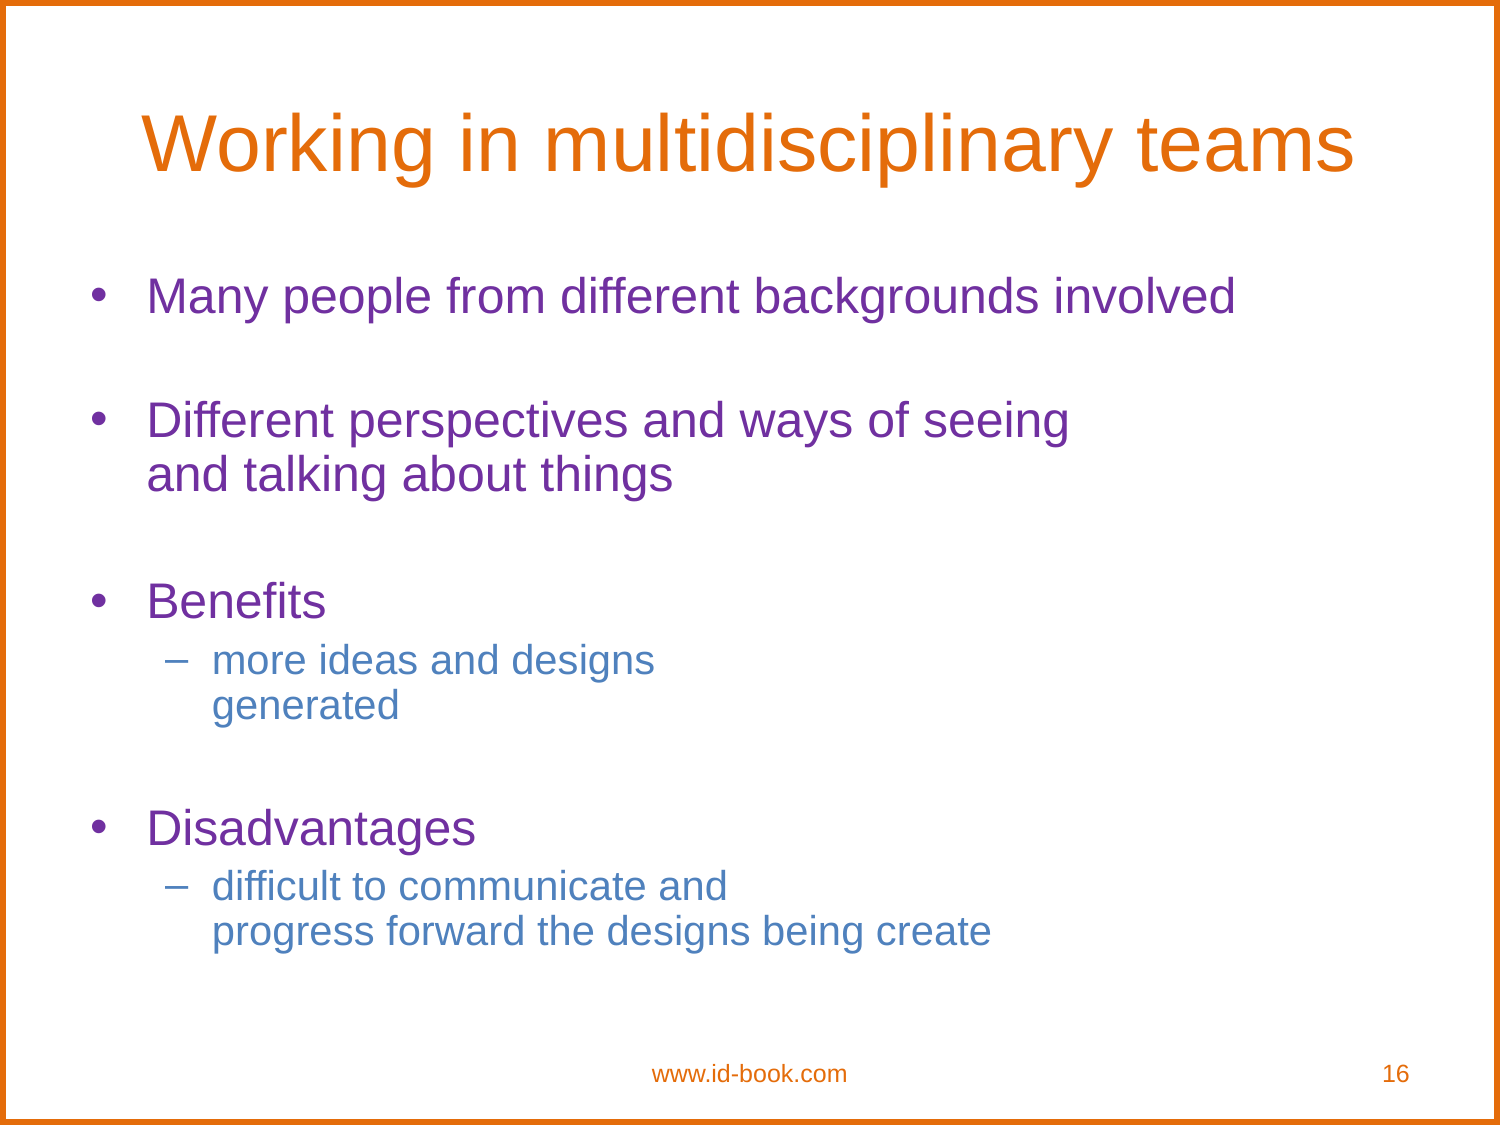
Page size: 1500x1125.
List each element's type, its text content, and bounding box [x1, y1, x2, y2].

list Many people from different backgrounds involved Different perspectives and ways of seeing and talking about things Benefits more ideas and designs generated Disadvantages difficult to communicate and progress forward the designs being create [75, 262, 1425, 1005]
slide_number 16 [1074, 1042, 1425, 1103]
footer www.id-book.com [512, 1042, 988, 1103]
title Working in multidisciplinary teams [75, 45, 1425, 233]
